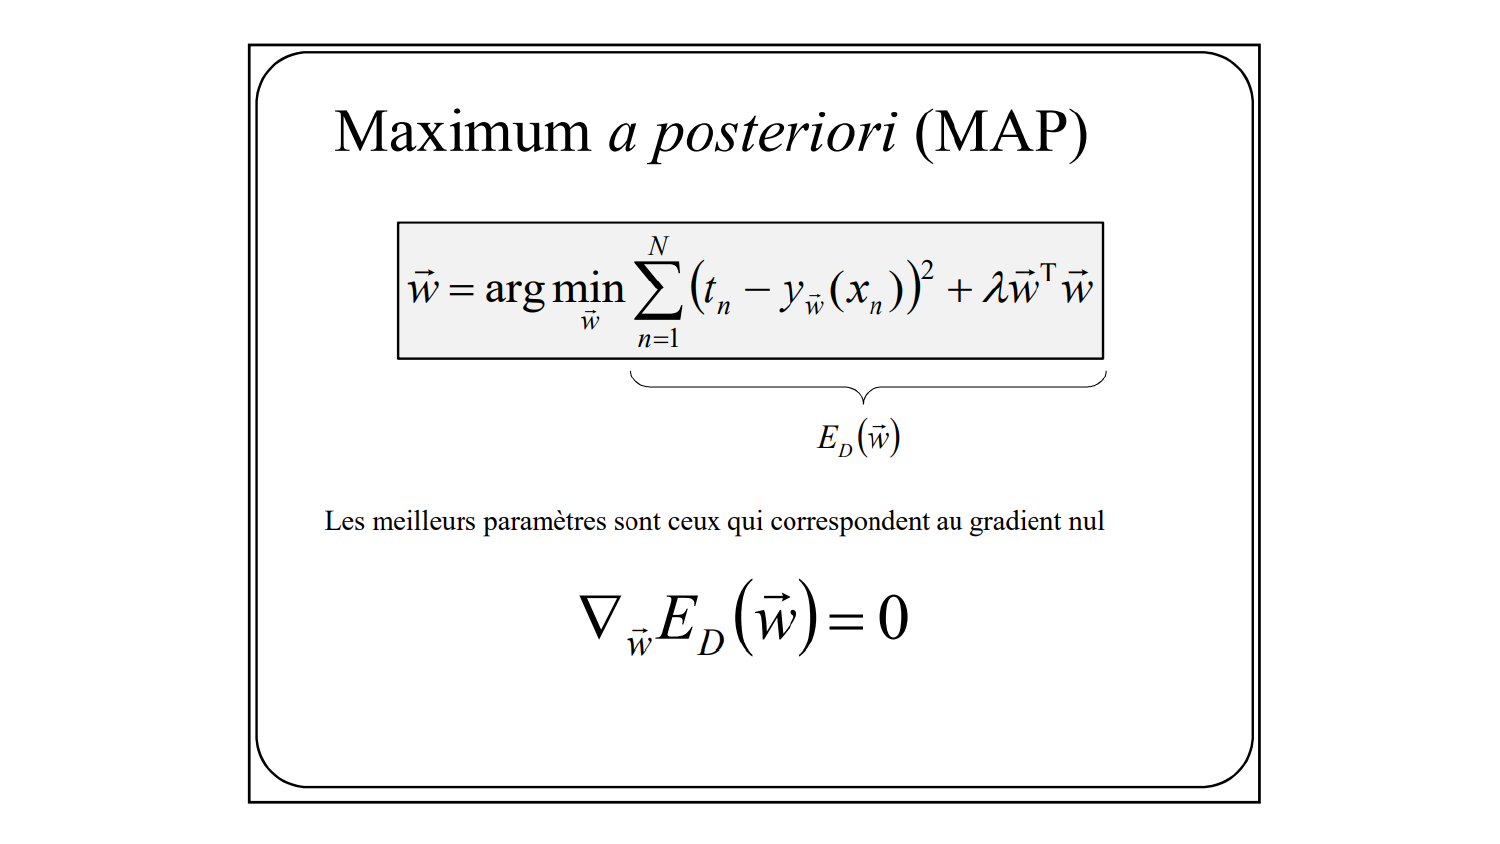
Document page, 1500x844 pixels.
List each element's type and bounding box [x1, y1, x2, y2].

picture [218, 24, 1282, 819]
